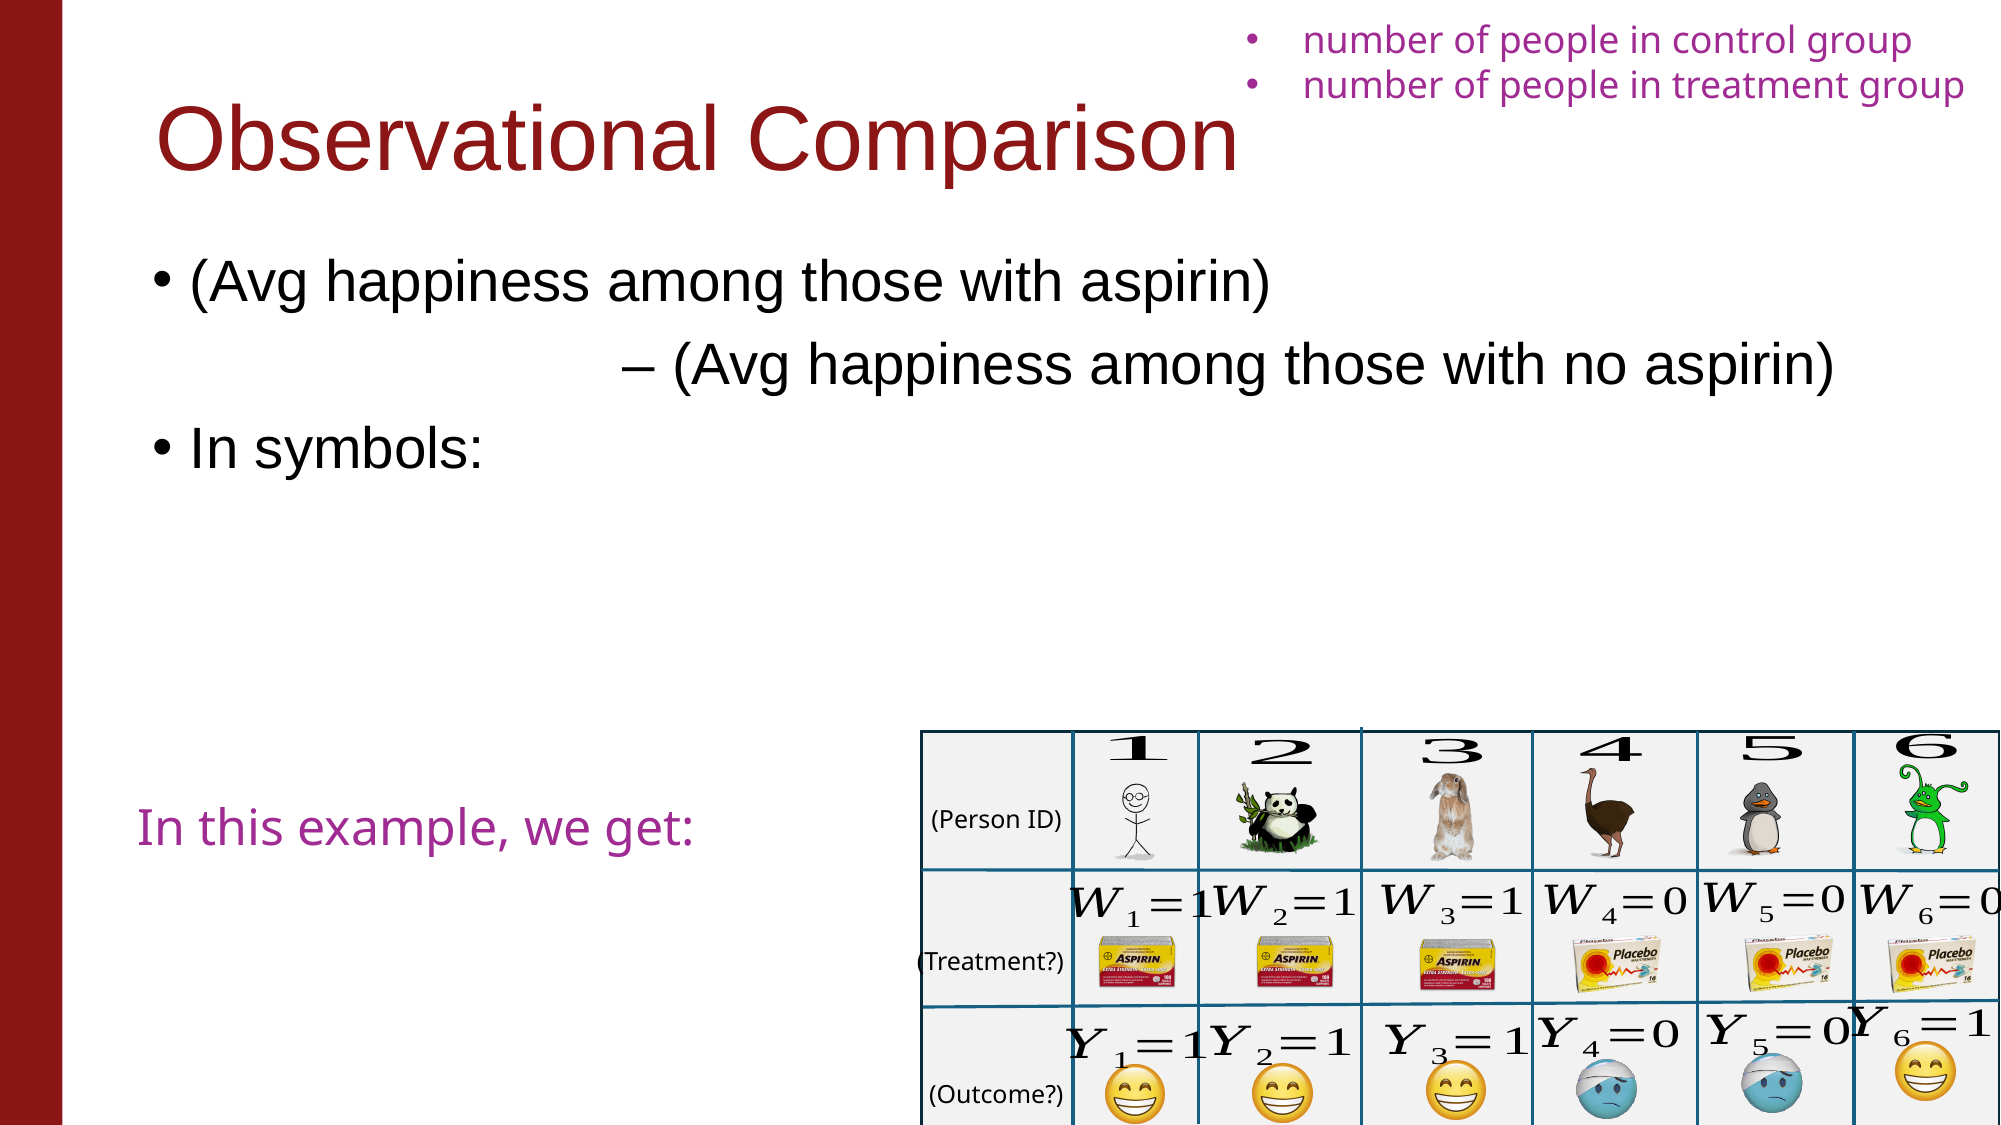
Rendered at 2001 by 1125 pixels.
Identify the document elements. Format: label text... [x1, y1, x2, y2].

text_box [920, 725, 2000, 1125]
title Observational Comparison [140, 31, 1866, 250]
